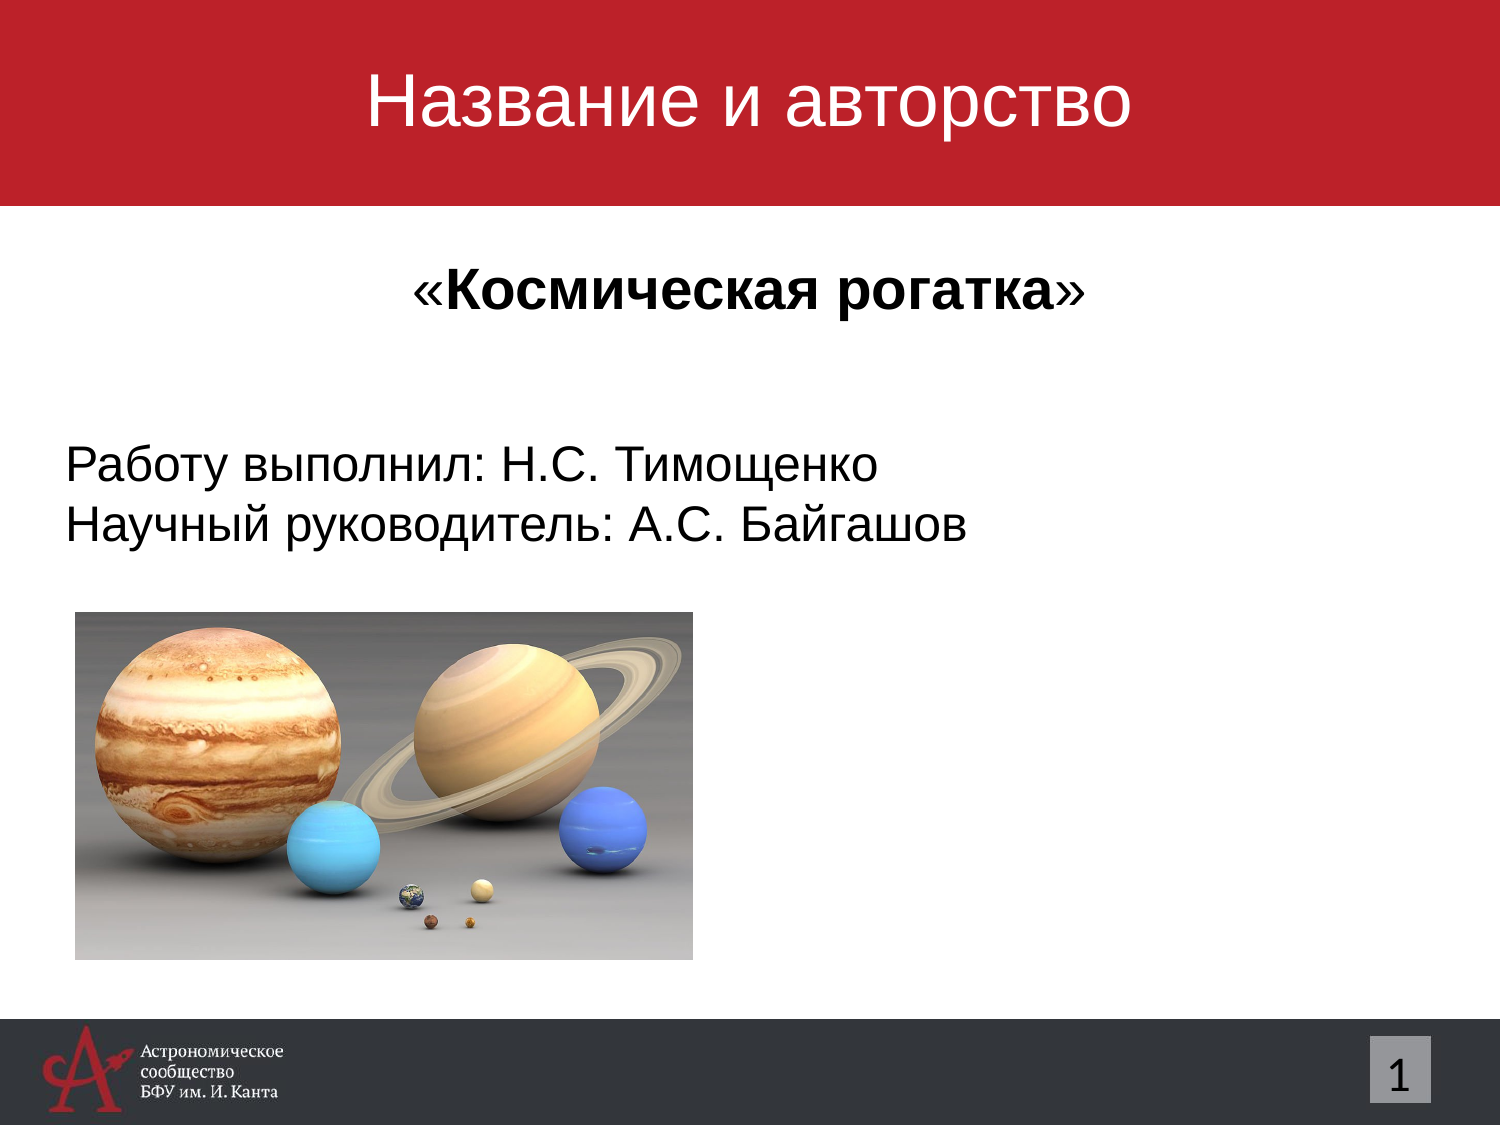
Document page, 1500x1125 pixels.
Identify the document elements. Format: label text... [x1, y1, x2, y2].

title Название и авторство [75, 3, 1425, 191]
text_box 1 [1370, 1033, 1424, 1109]
picture [0, 0, 1500, 1125]
